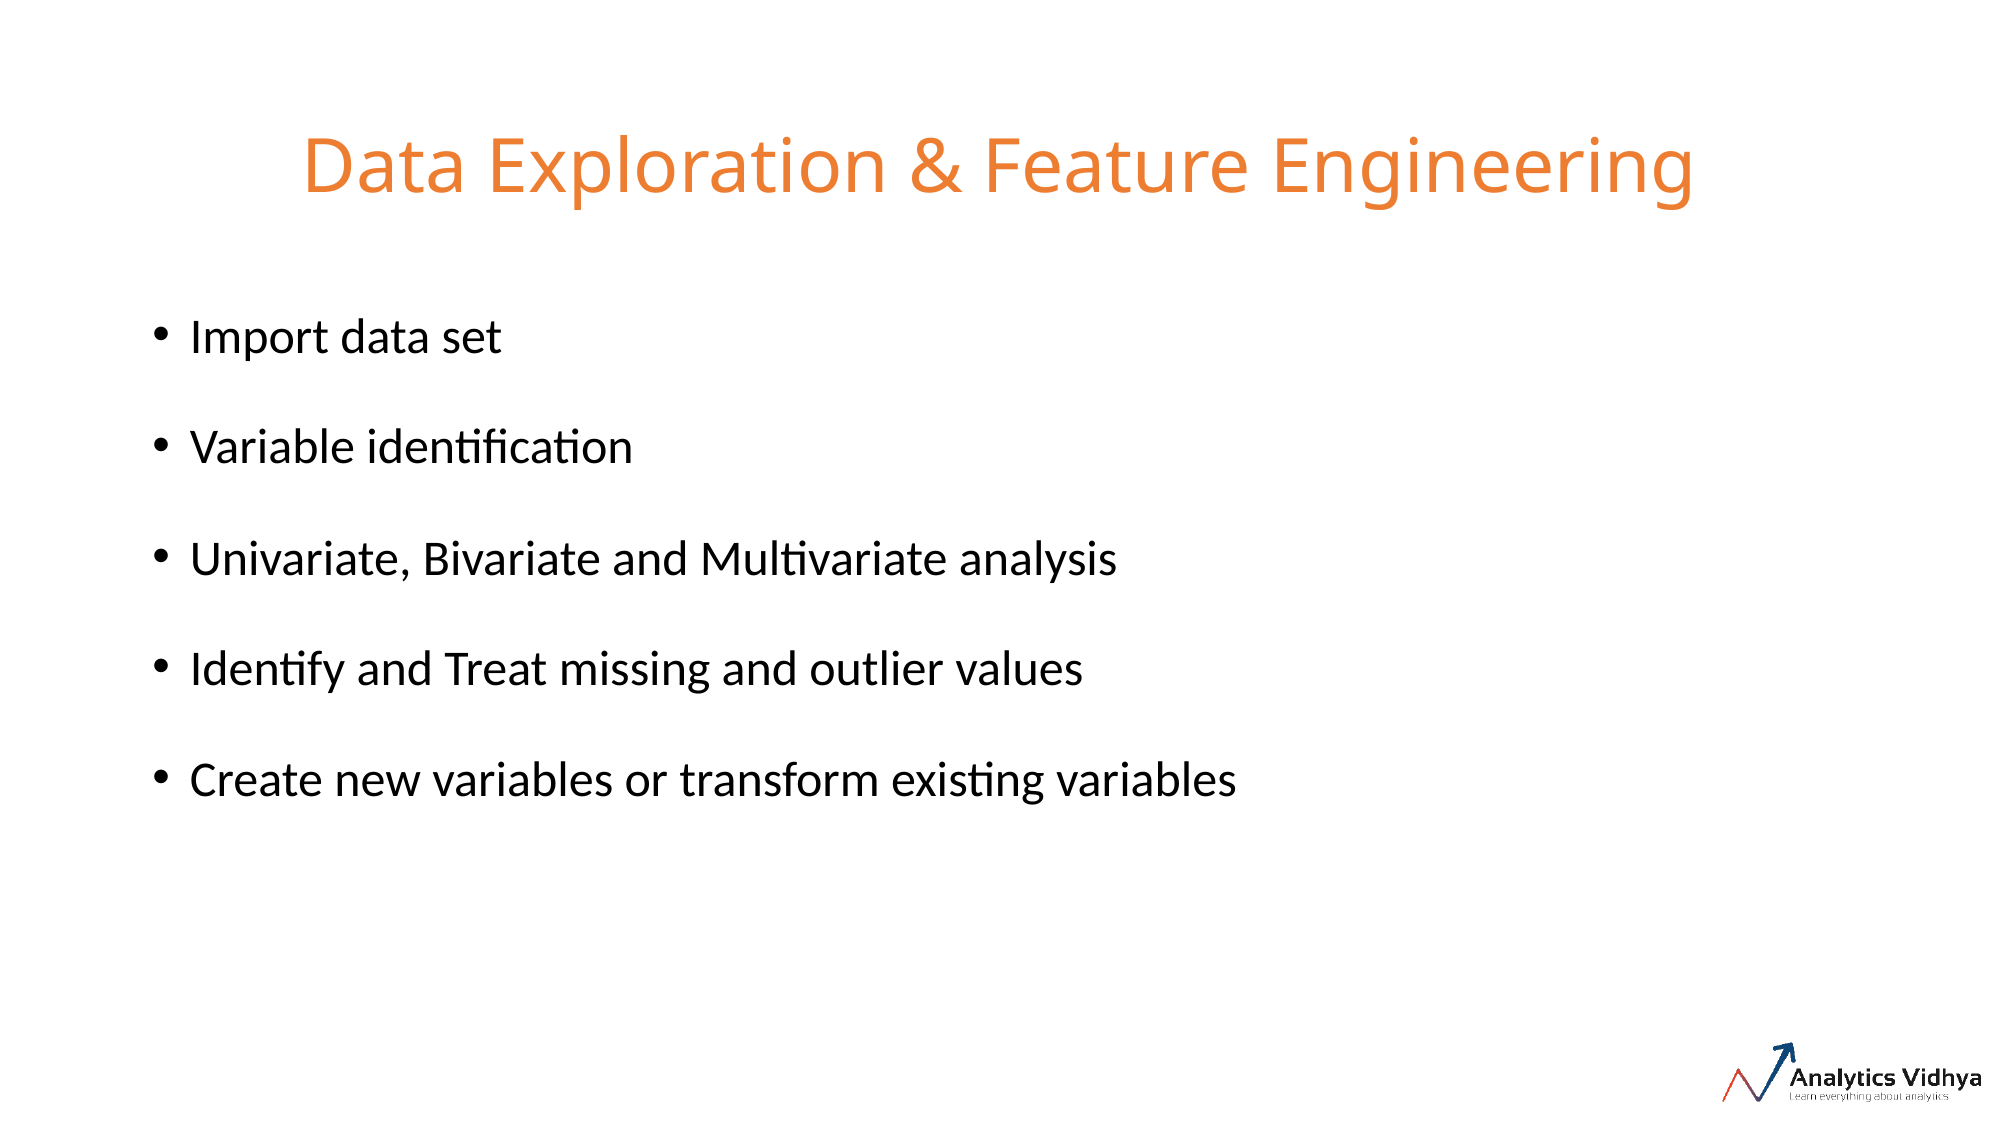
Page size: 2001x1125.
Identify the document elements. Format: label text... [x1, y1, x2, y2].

picture [1704, 1028, 2000, 1125]
title Data Exploration & Feature Engineering [137, 59, 1863, 265]
list Import data set Variable identification Univariate, Bivariate and Multivariate analysis Identify and Treat missing and outlier values Create new variables or transform existing variables [137, 265, 1863, 980]
